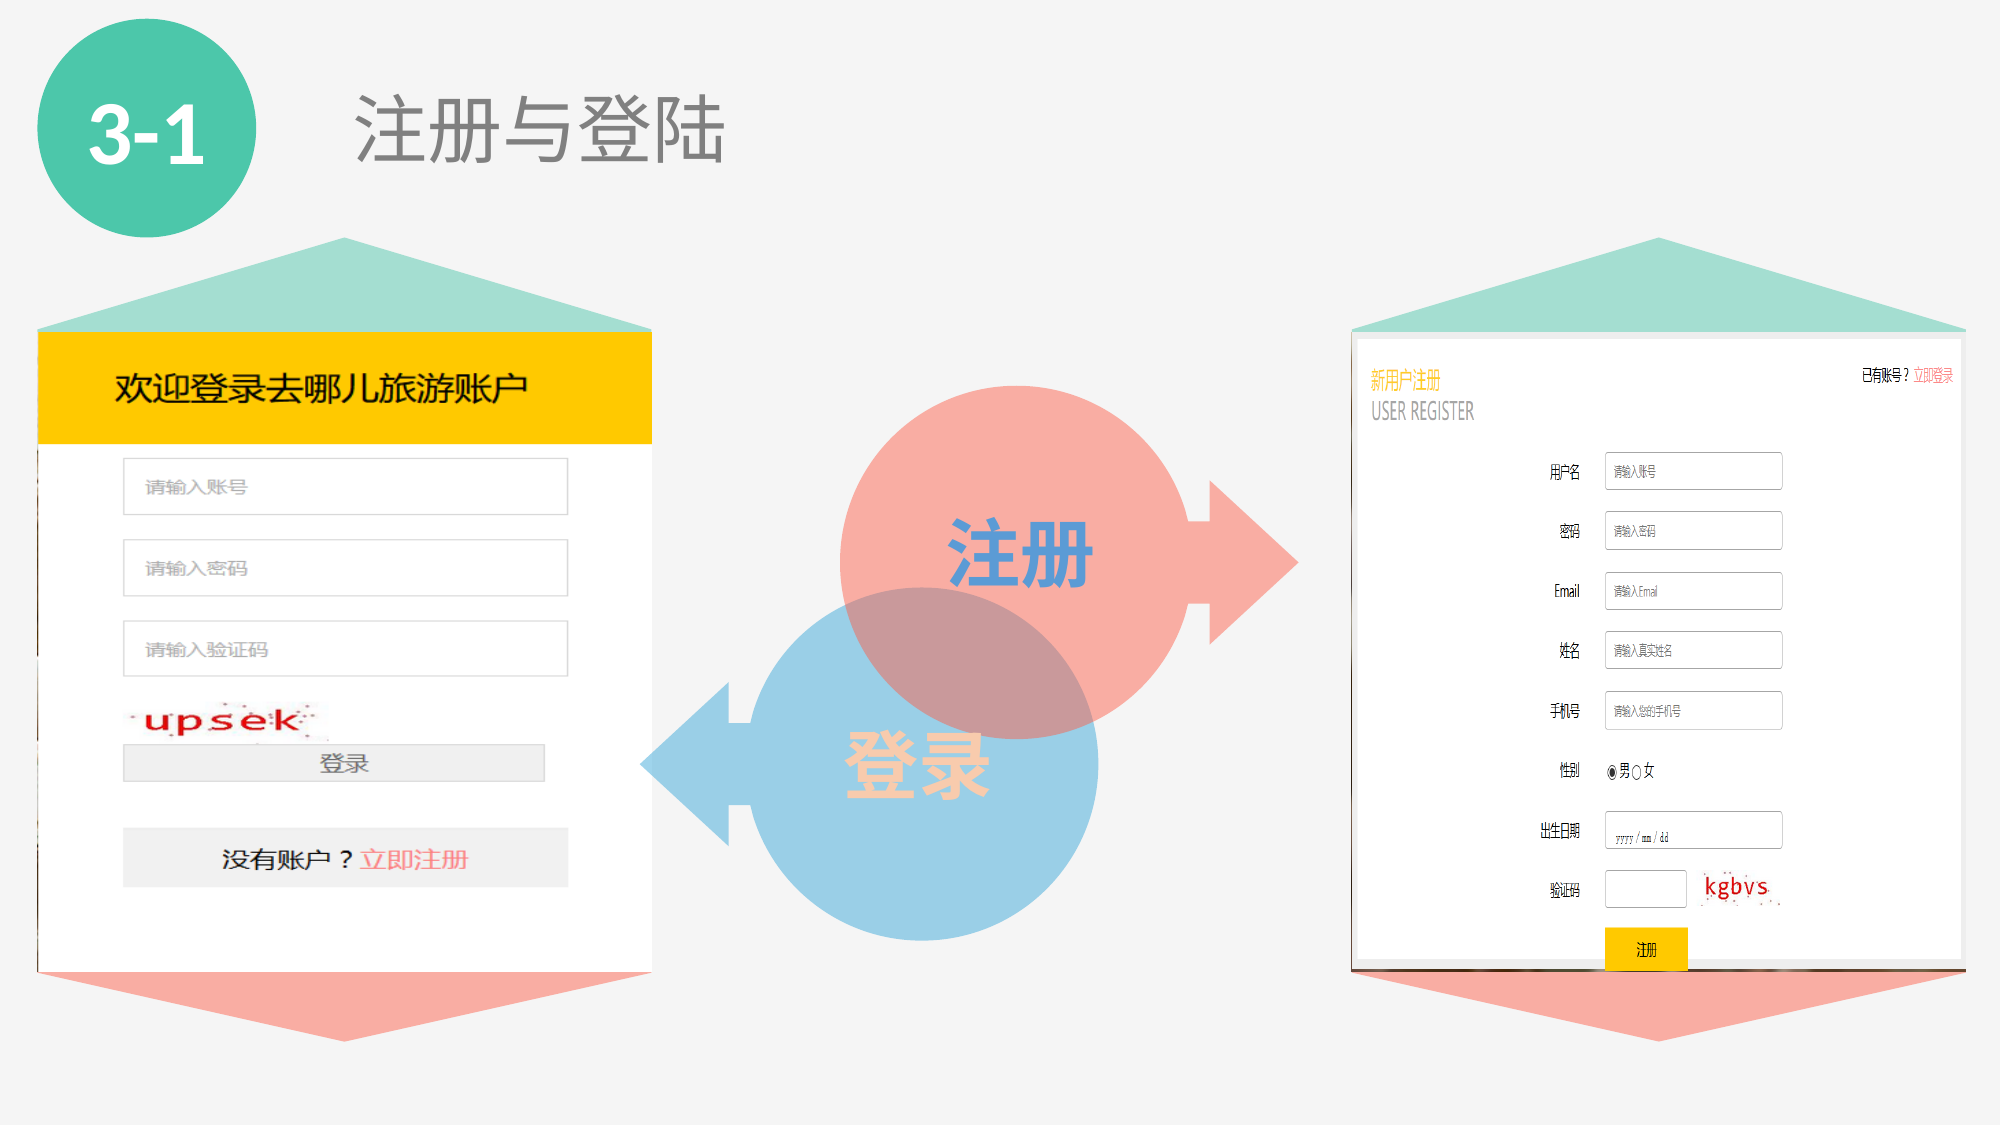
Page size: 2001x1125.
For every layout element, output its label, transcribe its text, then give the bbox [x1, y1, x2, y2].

text_box [1350, 699, 1967, 1043]
text_box [36, 236, 653, 699]
text_box [1350, 236, 1967, 699]
text_box 3-1 [36, 17, 258, 239]
picture [1351, 332, 1966, 972]
text_box [652, 604, 1100, 942]
picture [37, 332, 652, 972]
text_box [838, 384, 1301, 741]
text_box [36, 699, 653, 1043]
text_box 登录 [828, 711, 1010, 816]
text_box 注册与登陆 [337, 75, 1663, 180]
text_box 注册 [930, 499, 1112, 605]
